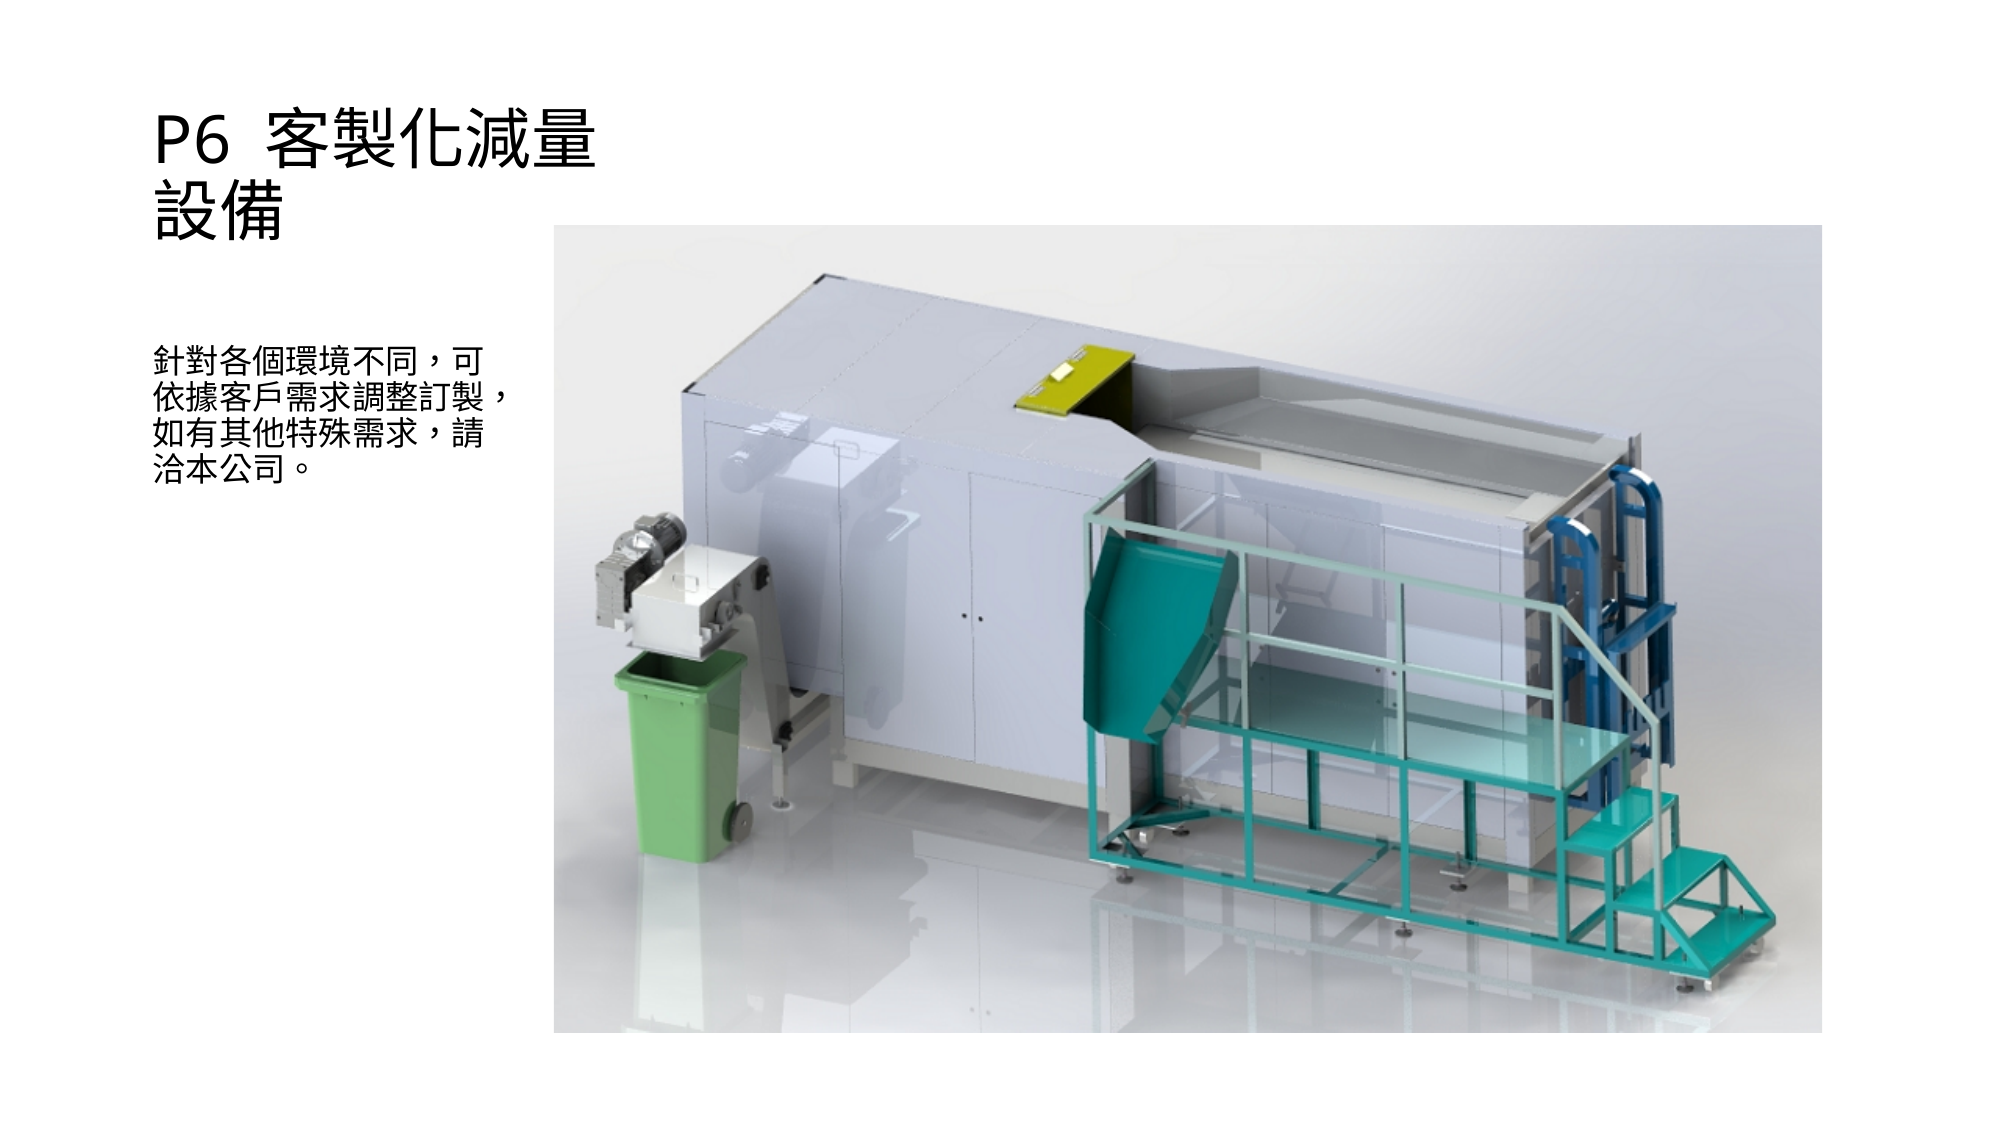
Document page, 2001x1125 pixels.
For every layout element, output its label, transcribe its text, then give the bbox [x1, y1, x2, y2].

picture [553, 225, 1823, 1033]
list 針對各個環境不同，可依據客戶需求調整訂製，如有其他特殊需求，請洽本公司。 [137, 337, 510, 963]
title P6 客製化減量設備 [137, 75, 672, 338]
